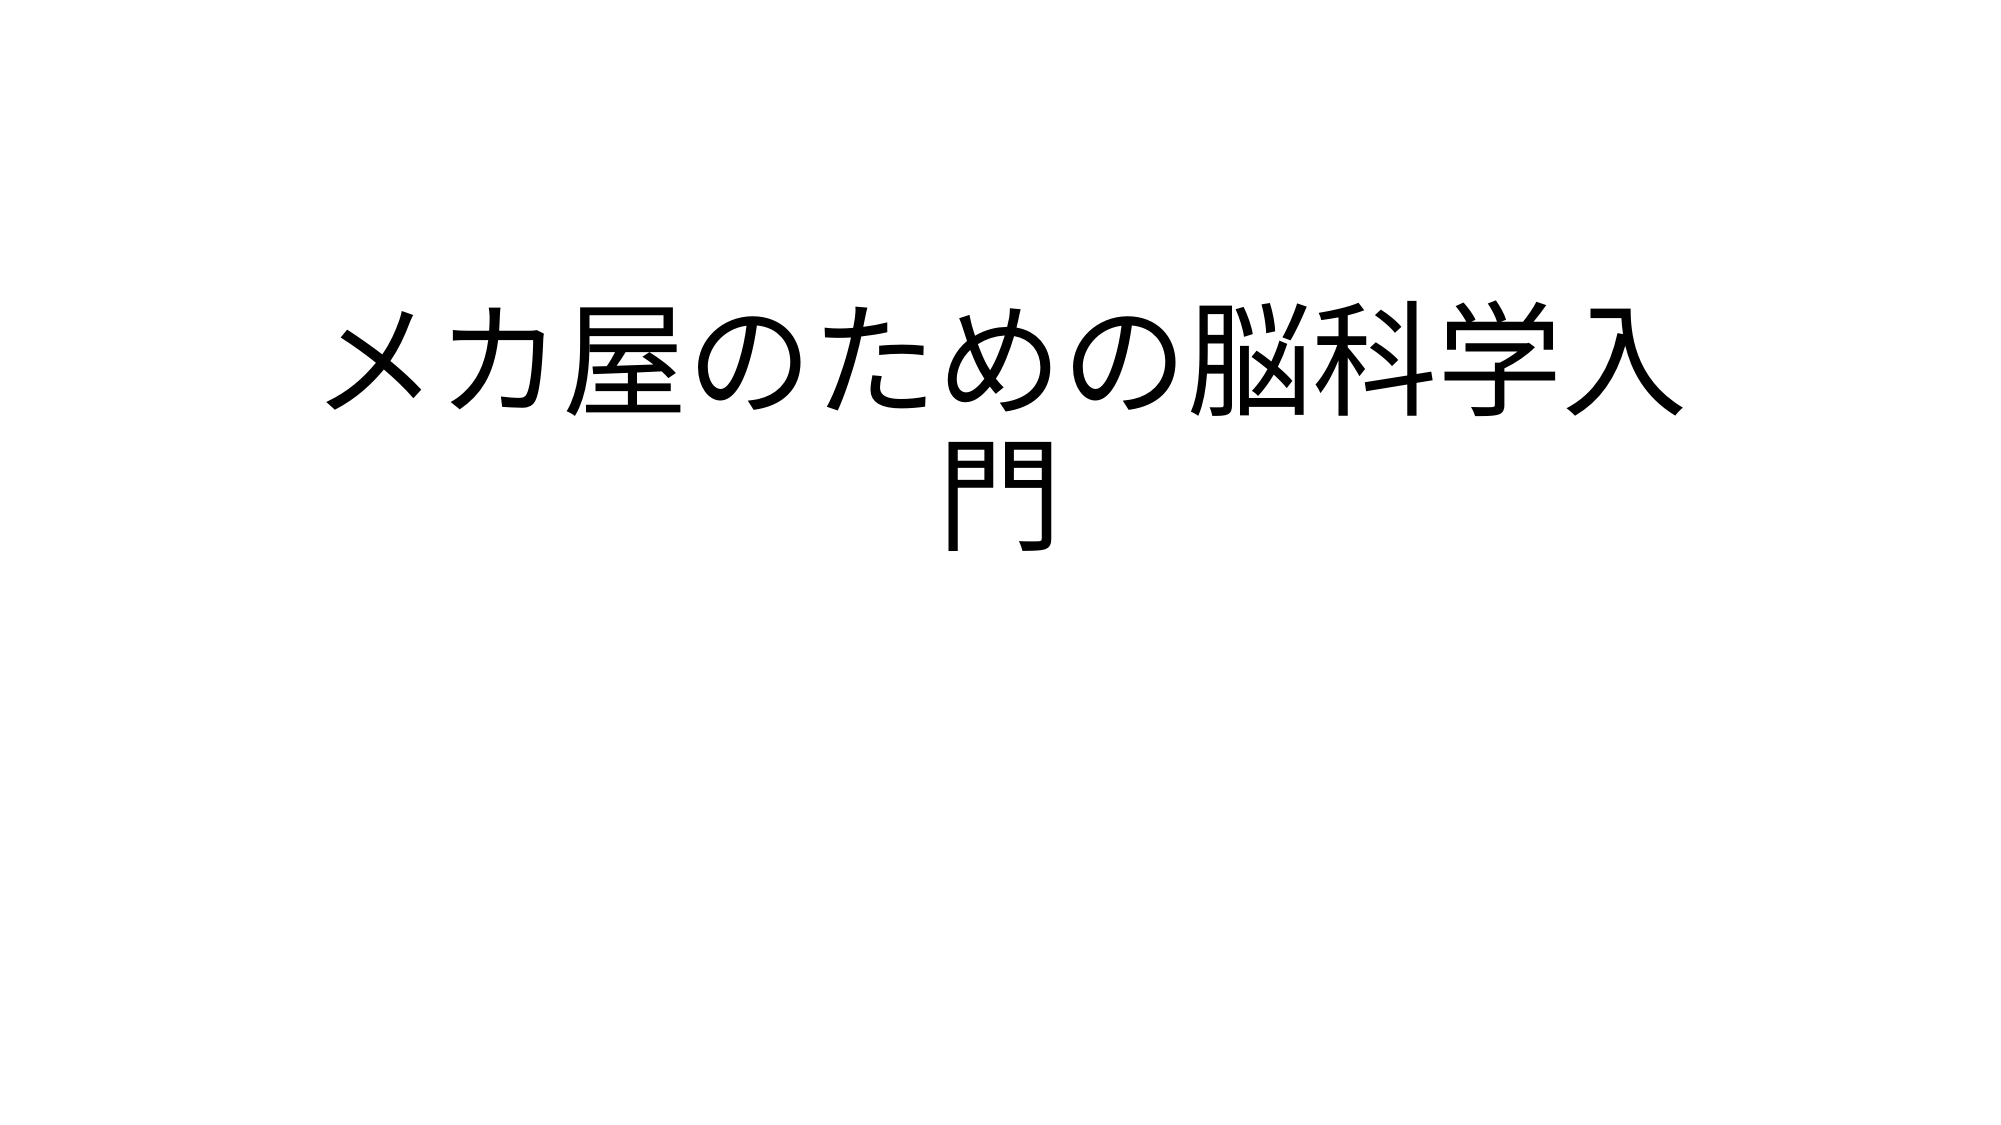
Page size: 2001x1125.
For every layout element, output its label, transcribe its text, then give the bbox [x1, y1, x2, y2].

title メカ屋のための脳科学入門 [249, 184, 1750, 576]
